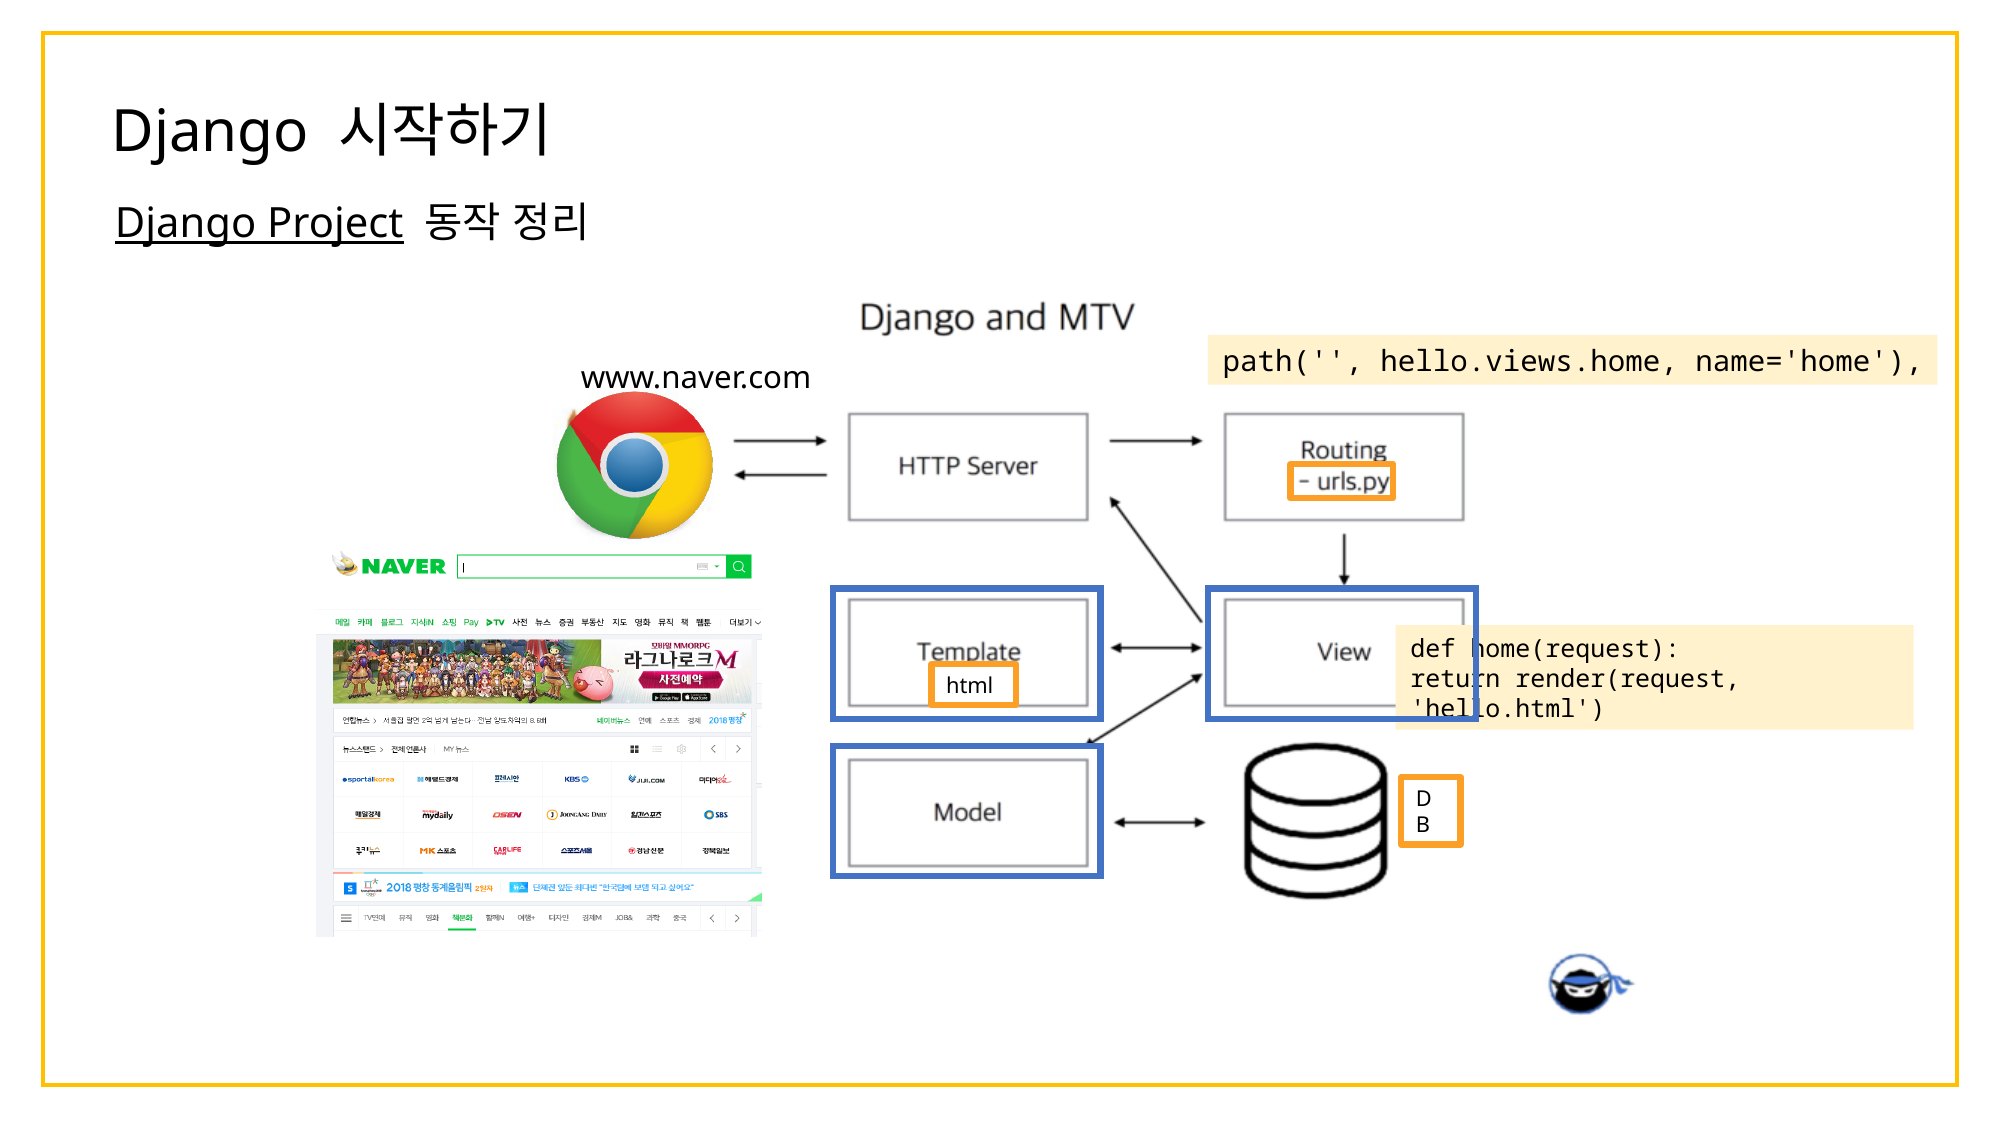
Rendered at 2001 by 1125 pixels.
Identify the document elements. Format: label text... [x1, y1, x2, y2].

text_box Django Project 동작 정리 [100, 188, 605, 254]
text_box Django 시작하기 [96, 86, 567, 171]
text_box path('', hello.views.home, name='home'), [1649, 334, 1938, 385]
text_box [42, 32, 1958, 1086]
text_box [316, 221, 1649, 1036]
text_box def home(request): return render(request, 'hello.html') [1649, 625, 1914, 730]
